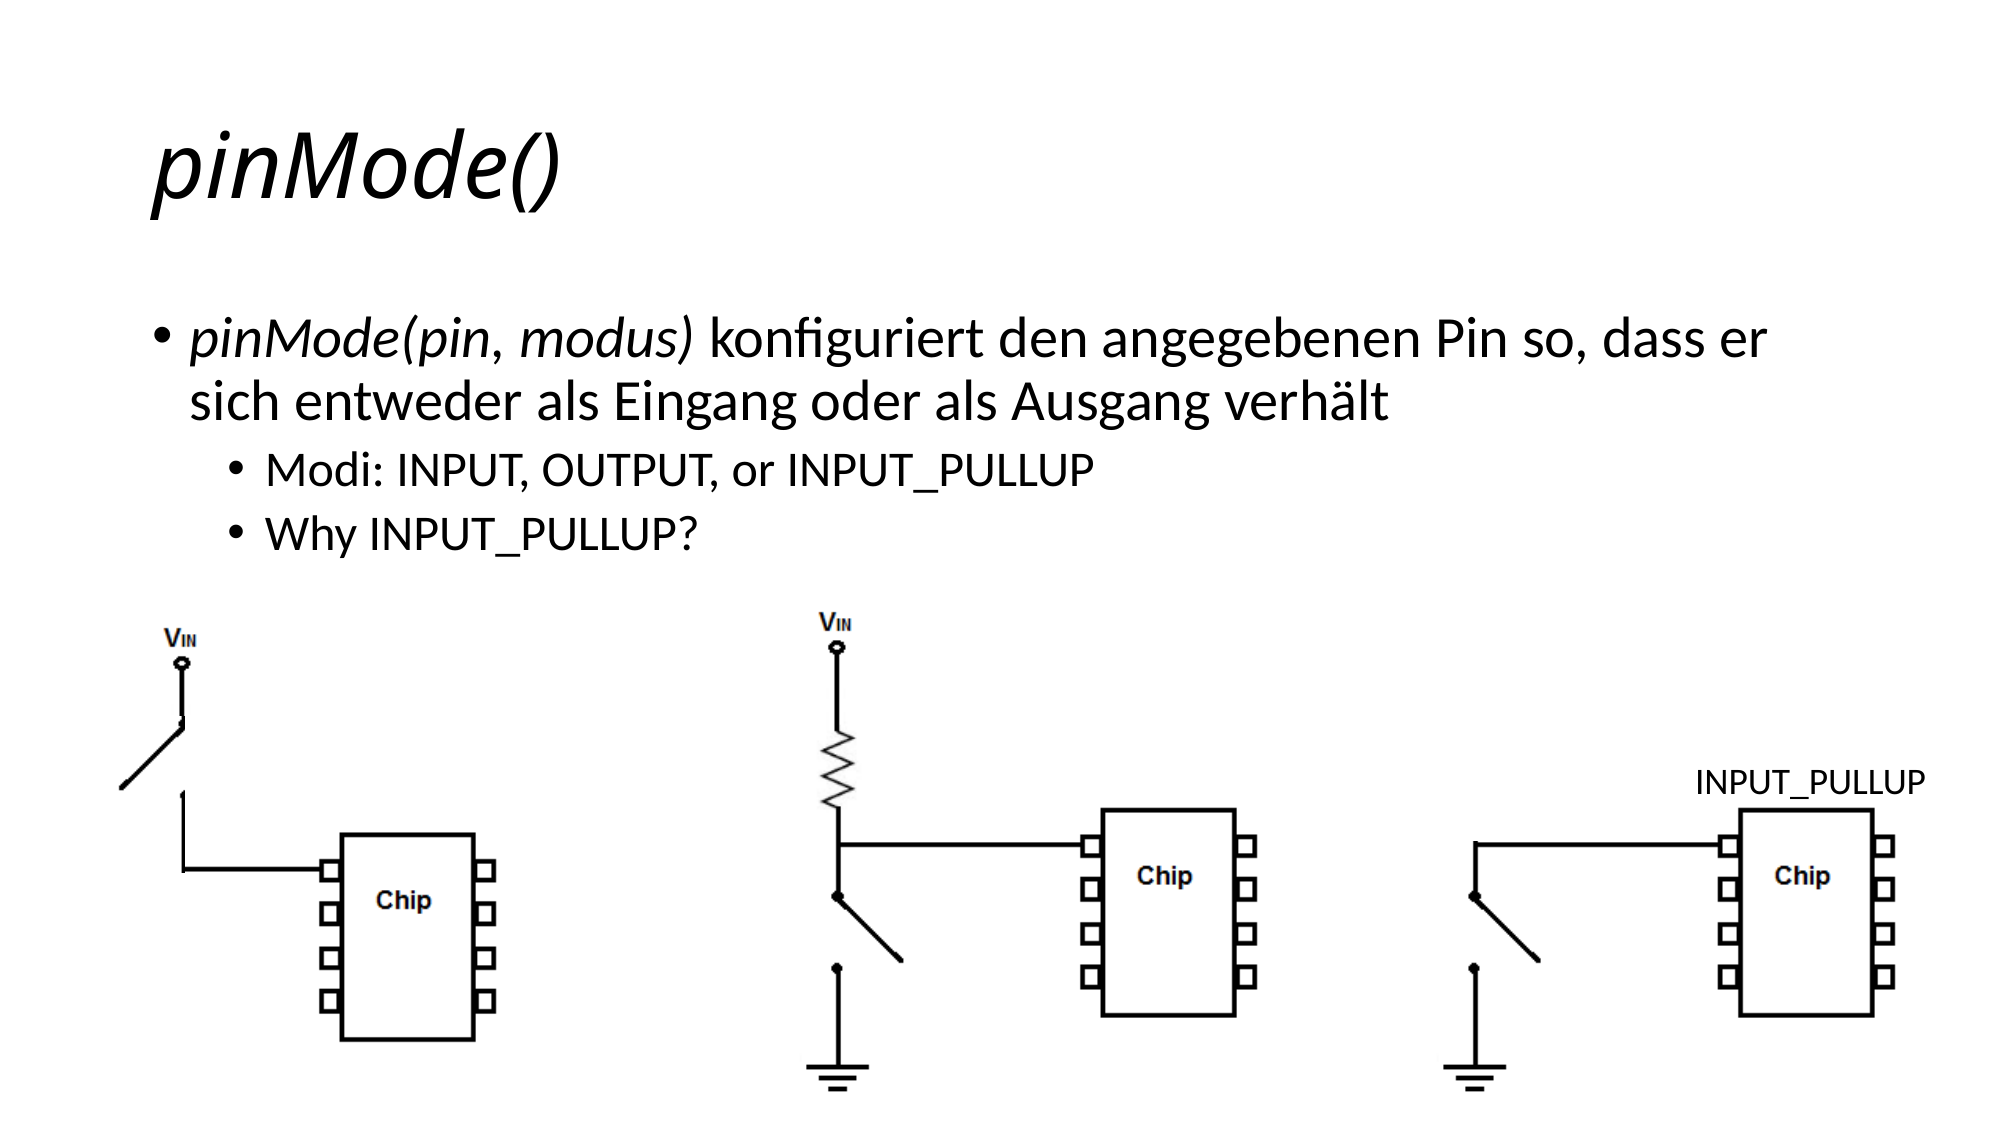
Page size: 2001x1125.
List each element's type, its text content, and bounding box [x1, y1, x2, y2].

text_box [0, 619, 512, 1125]
title pinMode() [137, 59, 1863, 278]
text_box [1417, 603, 1943, 1101]
list pinMode(pin, modus) konfiguriert den angegebenen Pin so, dass er sich entweder als Eingang oder als Ausgang verhält Modi: INPUT, OUTPUT, or INPUT_PULLUP Why INPUT_PULLUP? [137, 299, 1863, 1014]
picture [780, 603, 1273, 1101]
